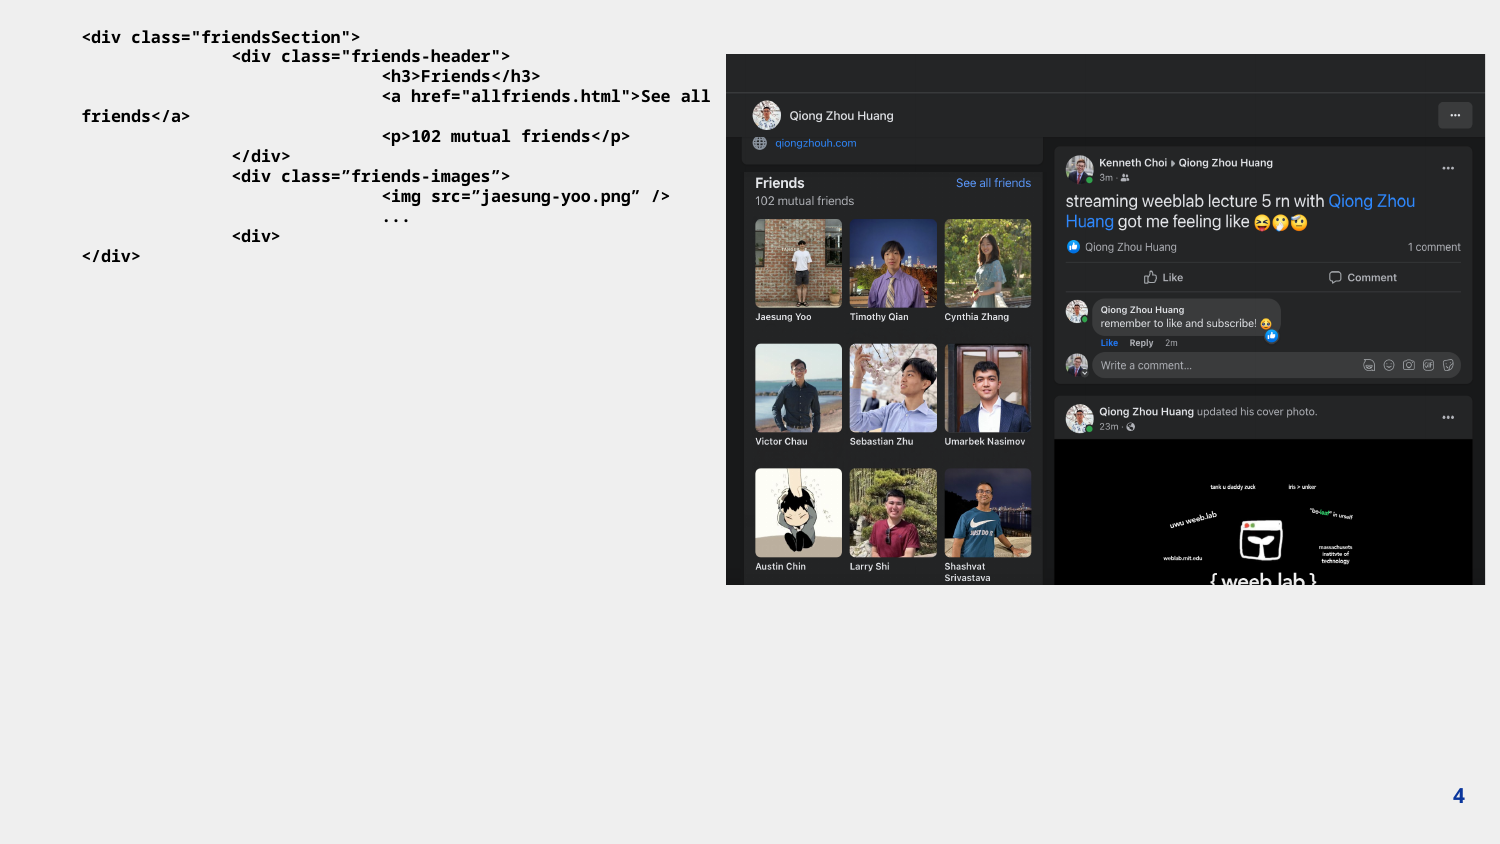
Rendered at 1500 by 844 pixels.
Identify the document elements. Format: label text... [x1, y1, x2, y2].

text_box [63, 0, 746, 844]
picture [725, 54, 1486, 585]
slide_number 4 [1389, 764, 1480, 830]
